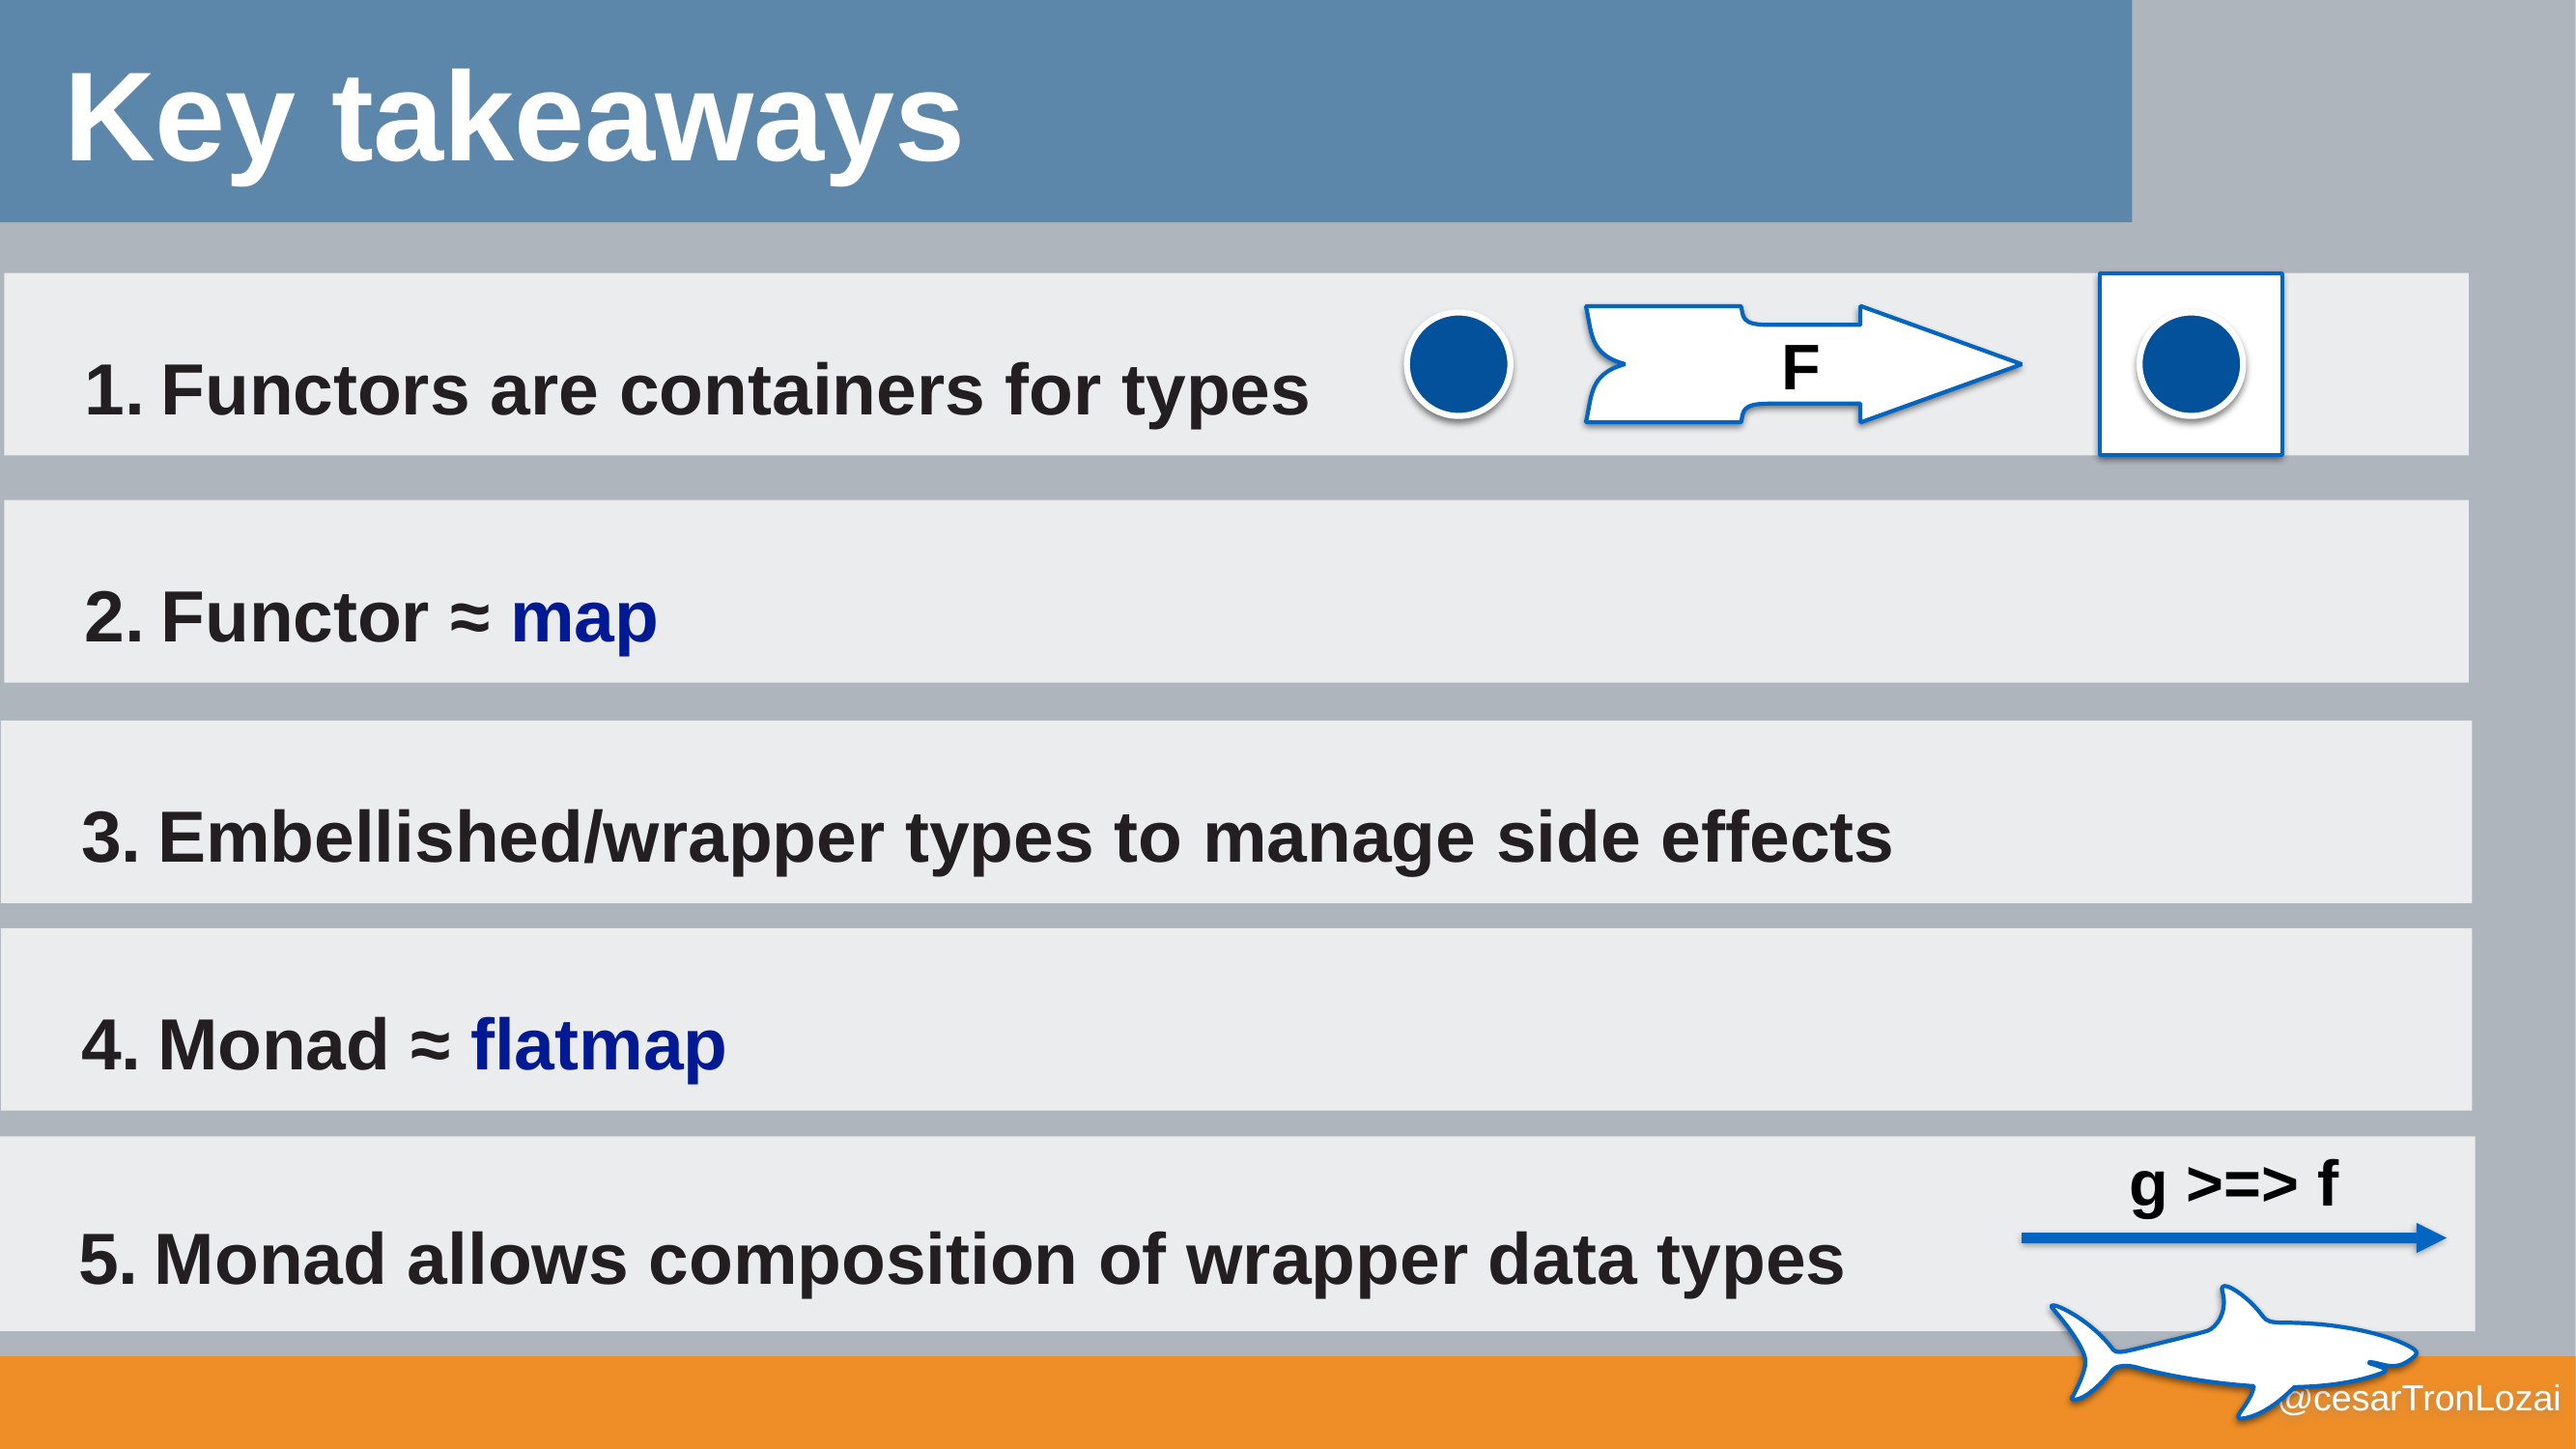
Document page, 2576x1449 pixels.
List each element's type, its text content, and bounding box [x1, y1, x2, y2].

text_box Monad ≈ flatmap [0, 927, 2473, 1111]
title Key takeaways [56, 0, 2376, 270]
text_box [4, 272, 2470, 456]
text_box Embellished/wrapper types to manage side effects [0, 720, 2473, 903]
text_box Functor ≈ map [4, 499, 2469, 683]
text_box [0, 1135, 2476, 1419]
